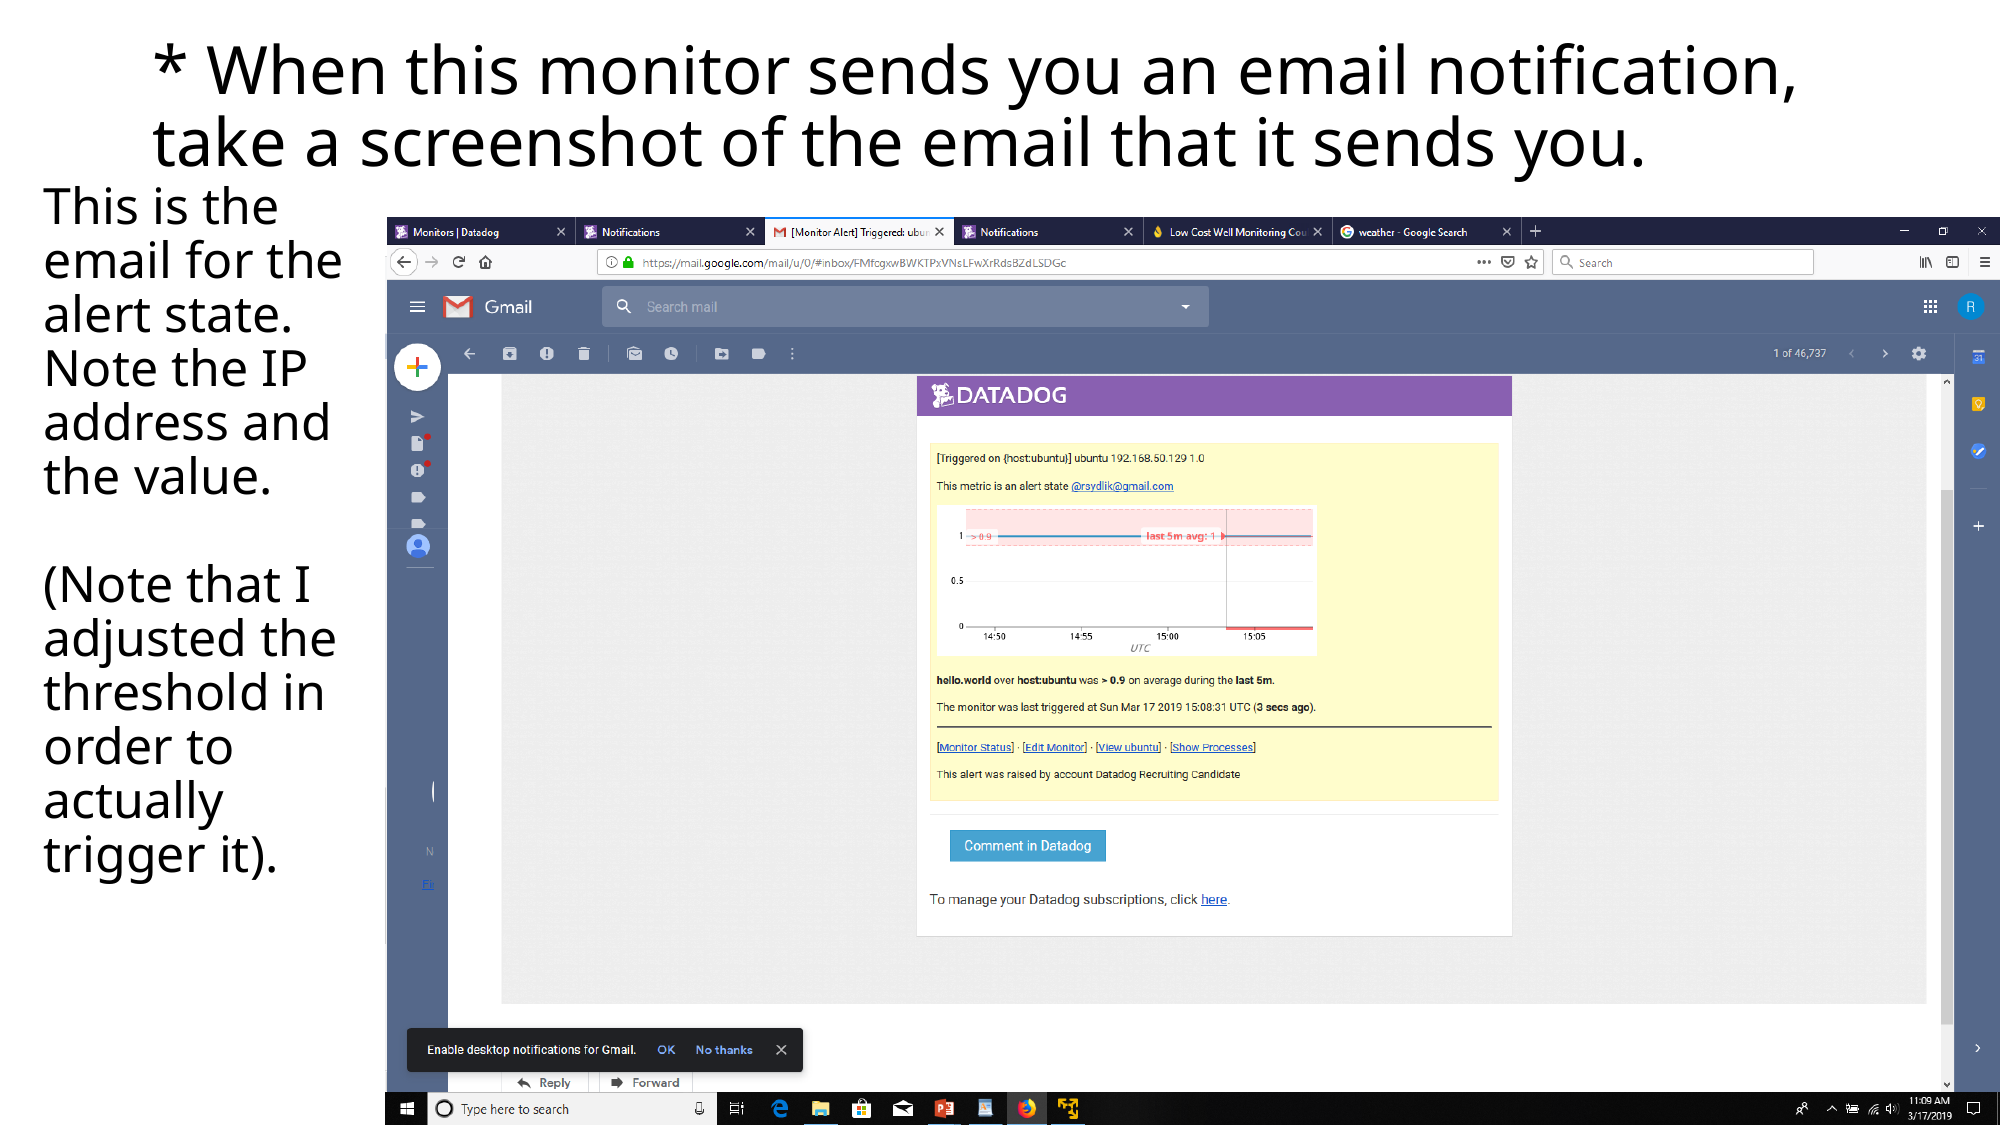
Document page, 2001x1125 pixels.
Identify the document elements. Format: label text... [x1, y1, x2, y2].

picture [385, 217, 2000, 1125]
title * When this monitor sends you an email notification, take a screenshot of the email that it sends you. [137, 0, 1863, 218]
text_box This is the email for the alert state. Note the IP address and the value. (Note that I adjusted the threshold in order to actually trigger it). [28, 423, 385, 641]
